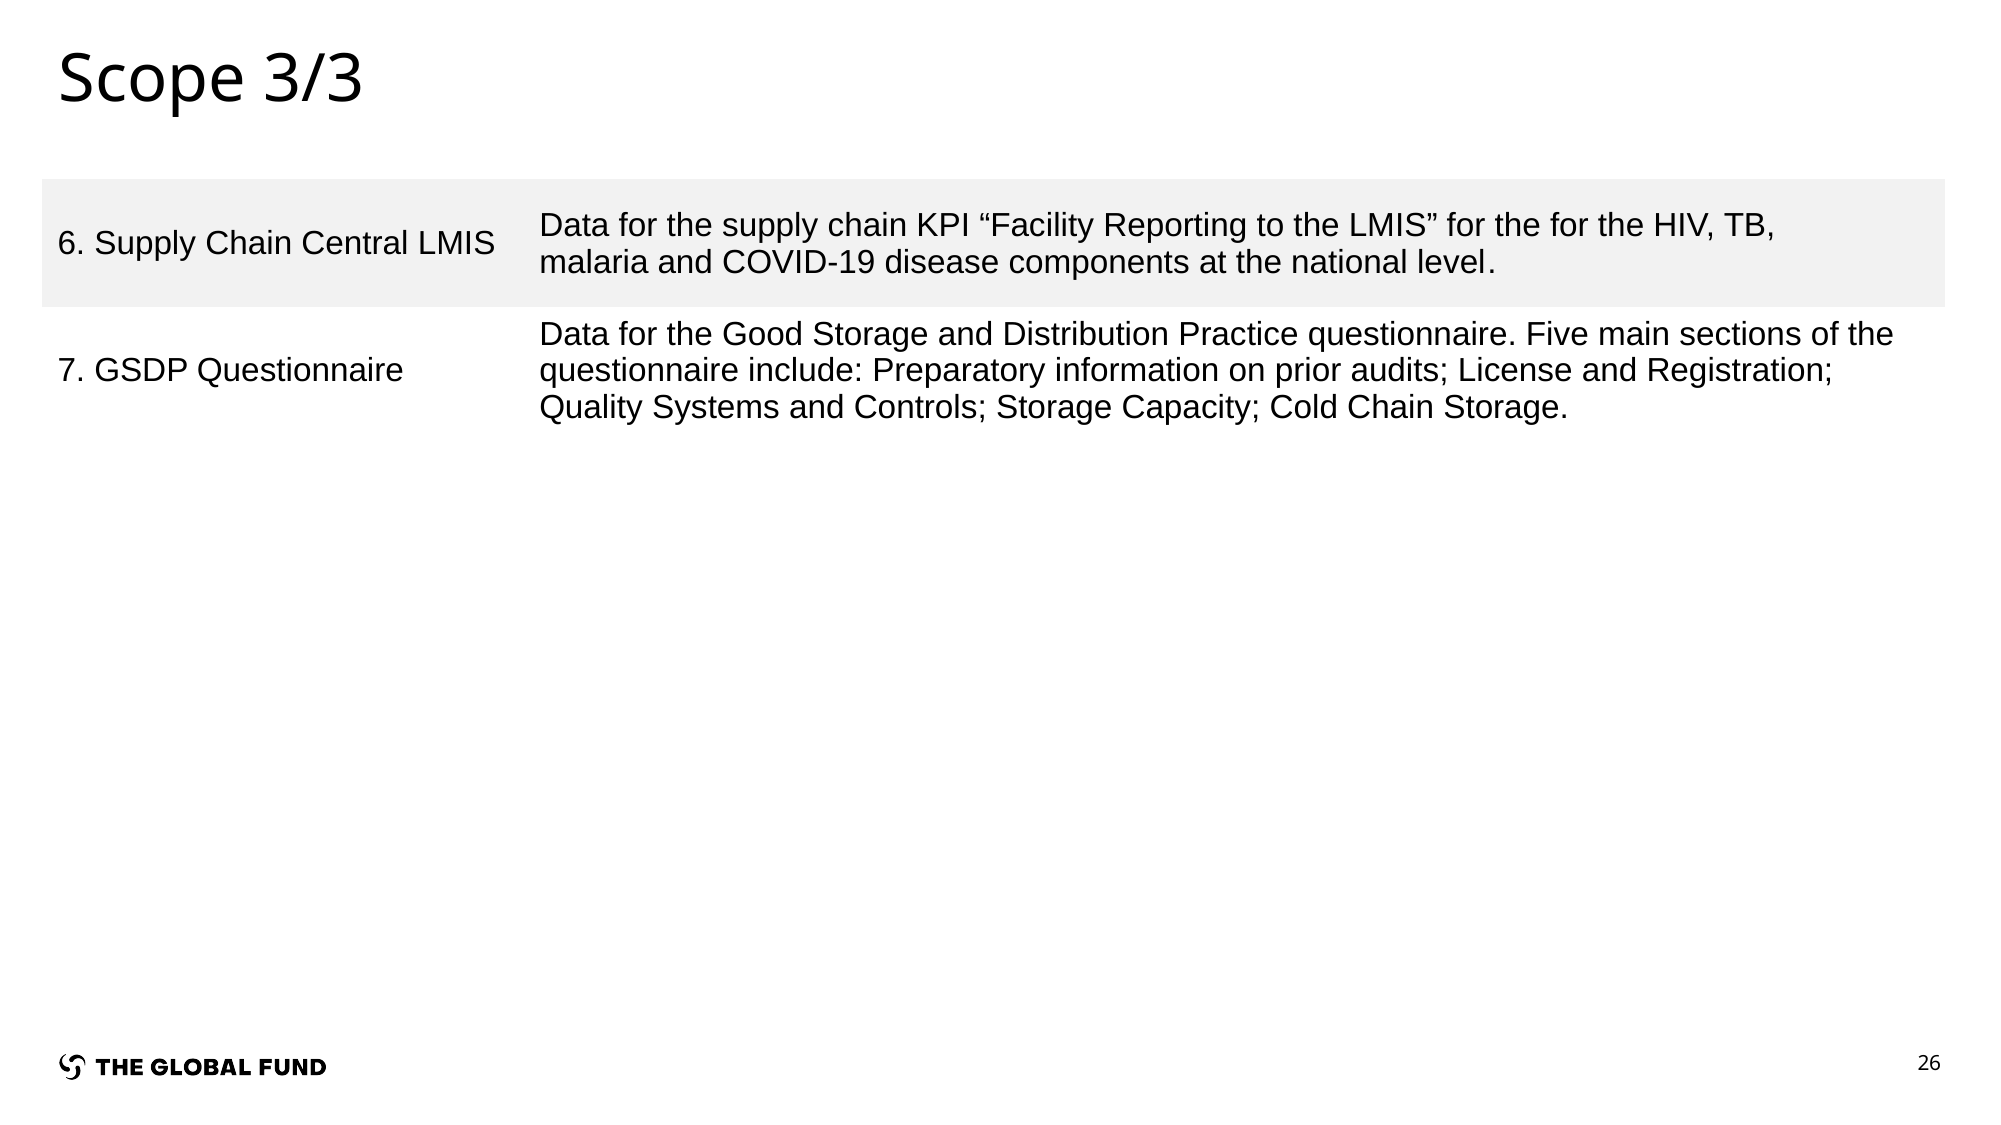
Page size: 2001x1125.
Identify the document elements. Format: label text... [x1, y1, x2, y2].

table_header Data for the supply chain KPI “Facility Reporting to the LMIS” for the for the HIV, TB, malaria and COVID-19 disease components at the national level​​. [524, 179, 1945, 307]
table_header 6. Supply Chain Central LMIS​​ [42, 179, 524, 307]
table_cell 7. GSDP Questionnaire [42, 307, 524, 434]
slide_number 26 [1793, 1017, 1941, 1078]
title Scope 3/3 [59, 44, 1941, 122]
table_cell Data for the Good Storage and Distribution Practice questionnaire. Five main sections of the questionnaire include: Preparatory information on prior audits; License and Registration; Quality Systems and Controls; Storage Capacity; Cold Chain Storage. [524, 307, 1945, 434]
picture [59, 1054, 326, 1080]
